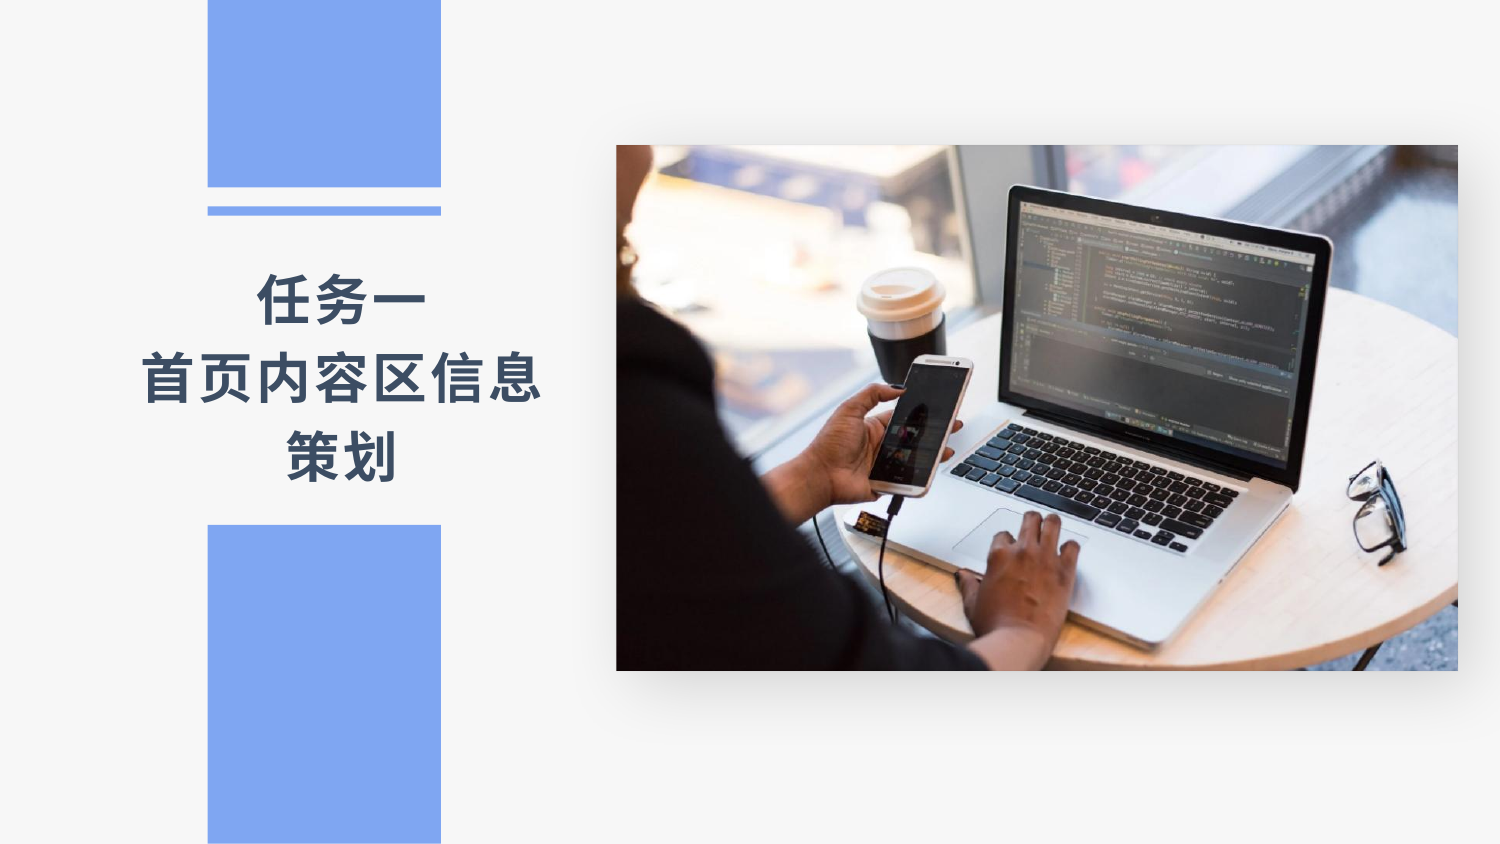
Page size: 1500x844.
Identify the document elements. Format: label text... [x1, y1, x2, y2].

picture [616, 145, 1458, 671]
text_box [206, 205, 442, 217]
text_box [206, 524, 442, 844]
text_box 任务一 首页内容区信息 策划 [67, 248, 602, 493]
text_box [206, 0, 442, 188]
